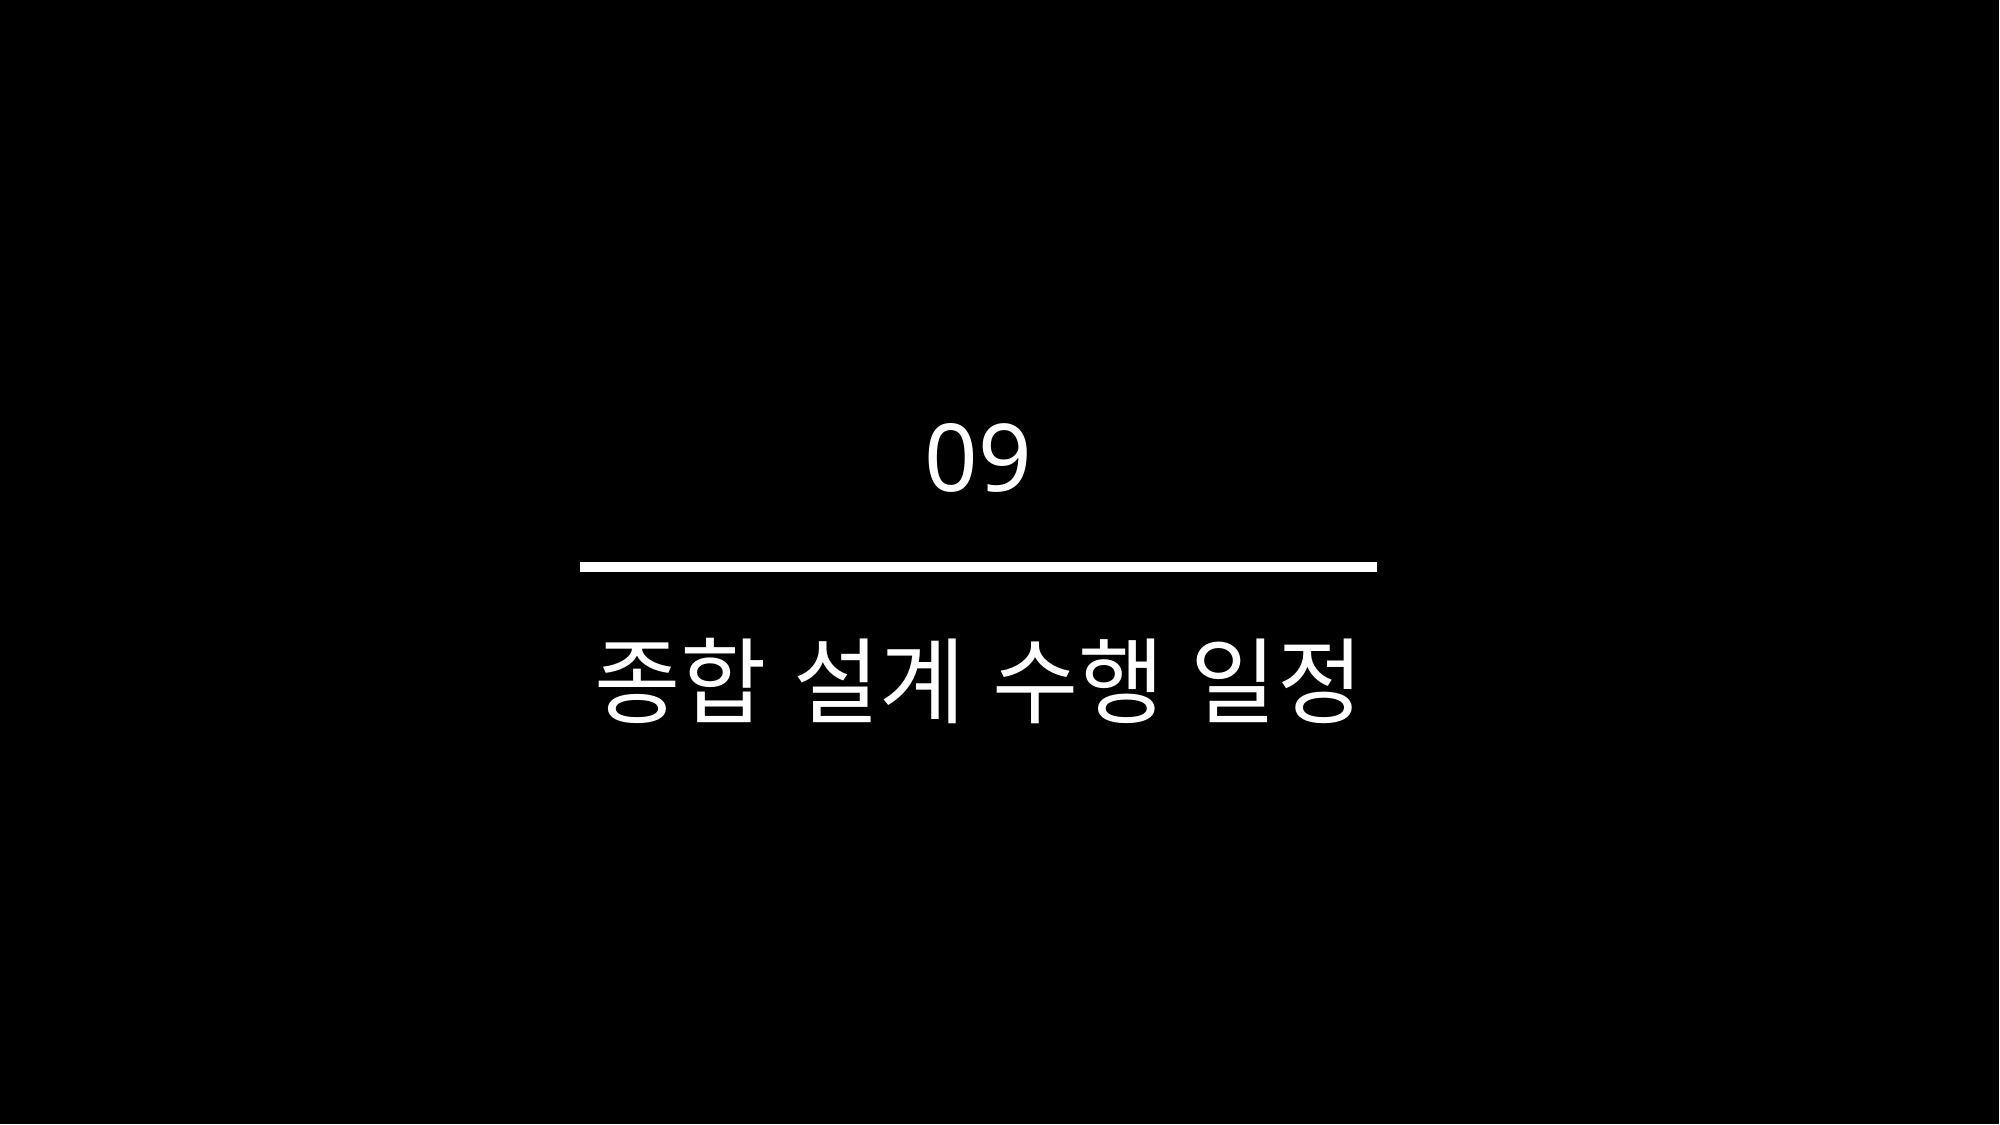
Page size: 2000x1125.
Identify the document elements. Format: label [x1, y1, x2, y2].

text_box [513, 389, 1444, 745]
